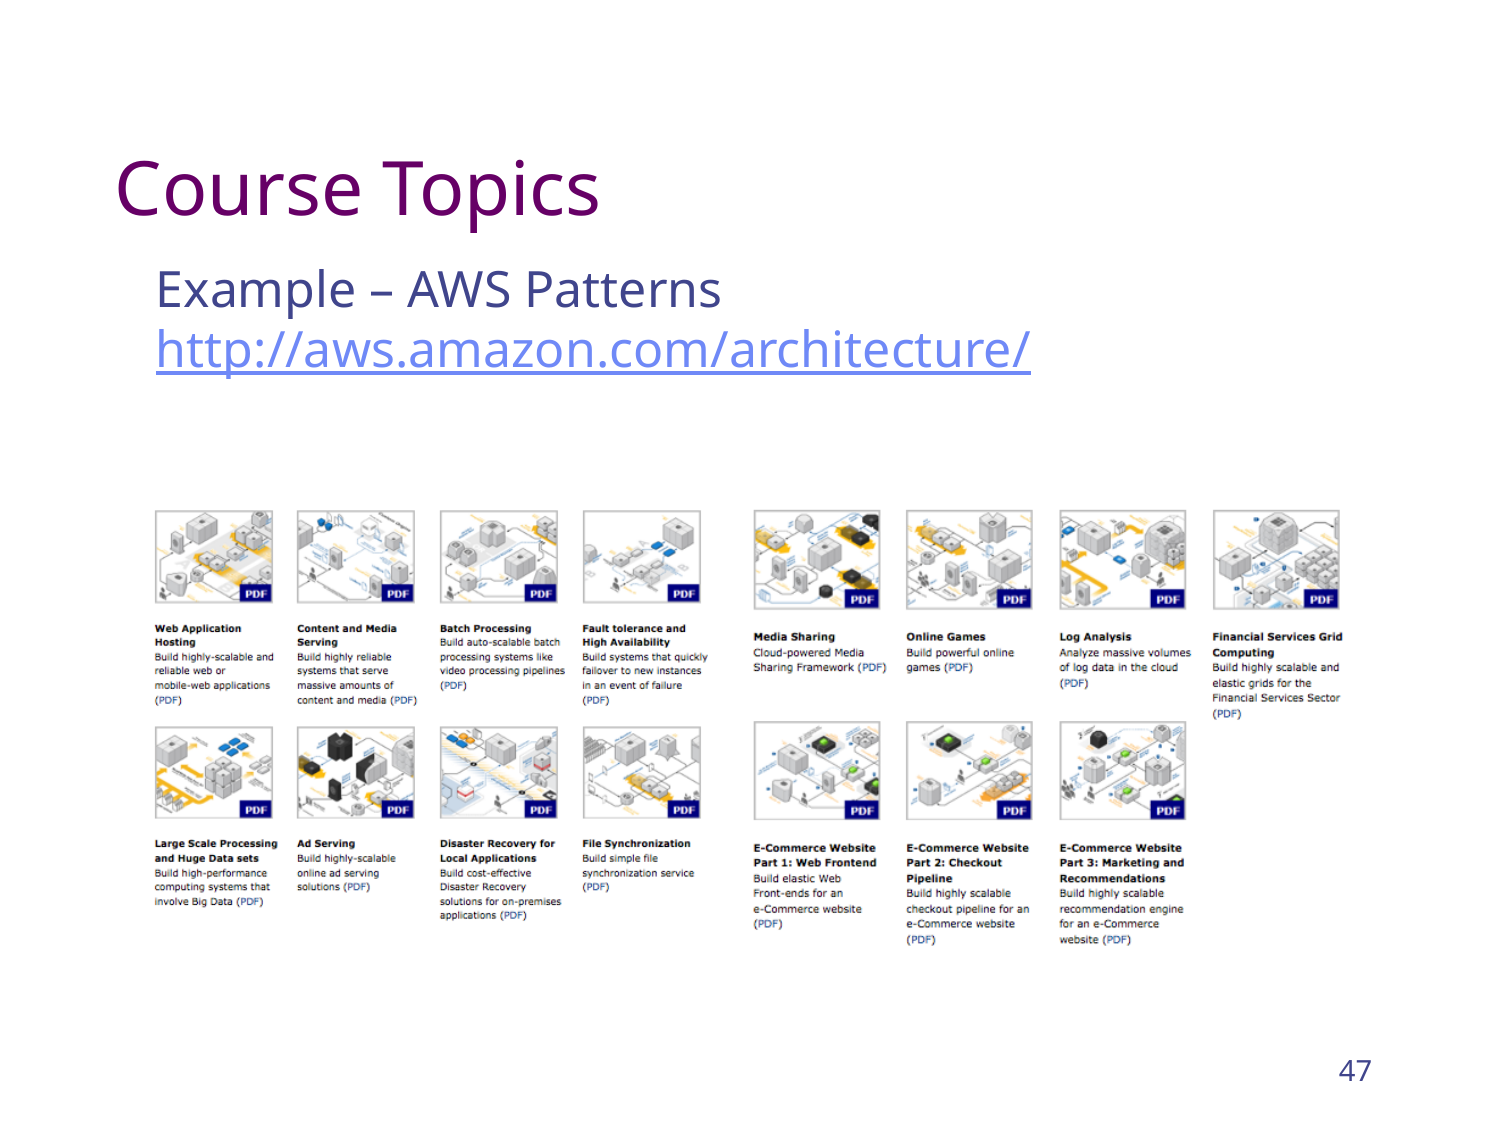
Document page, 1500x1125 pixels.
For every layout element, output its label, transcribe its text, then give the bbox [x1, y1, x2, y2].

text_box Example – AWS Patterns http://aws.amazon.com/architecture/ [141, 249, 1046, 498]
picture [137, 499, 1363, 963]
title Course Topics [99, 50, 1375, 238]
slide_number 47 [1074, 1025, 1388, 1100]
